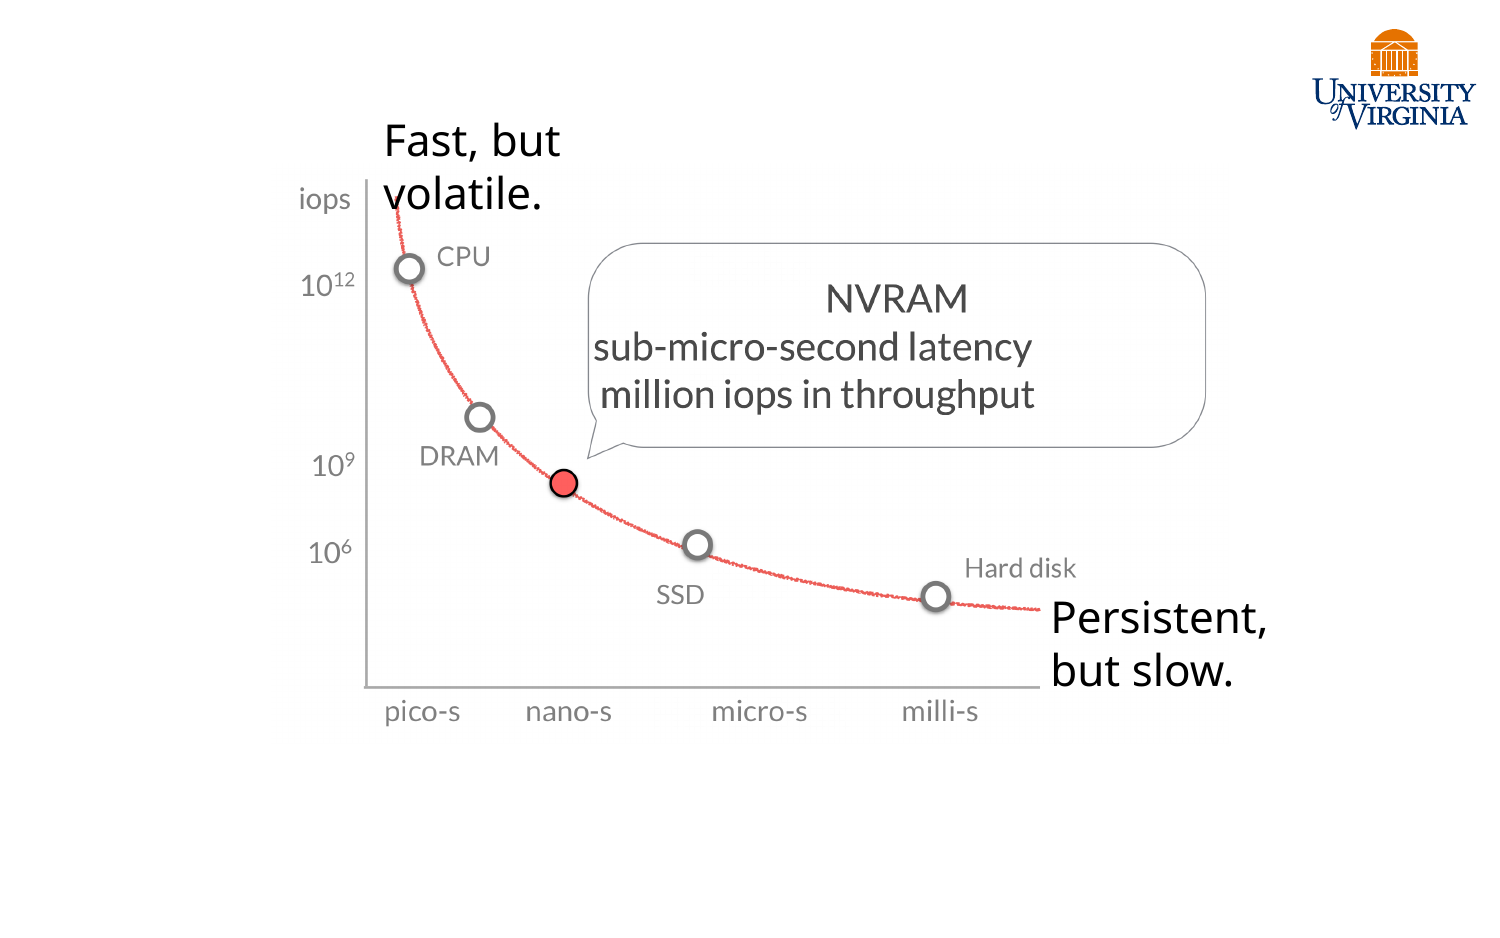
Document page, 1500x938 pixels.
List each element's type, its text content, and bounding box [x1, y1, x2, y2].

picture [271, 163, 1229, 744]
text_box Fast, but volatile. [383, 112, 726, 163]
text_box Persistent, but slow. [1229, 589, 1274, 701]
